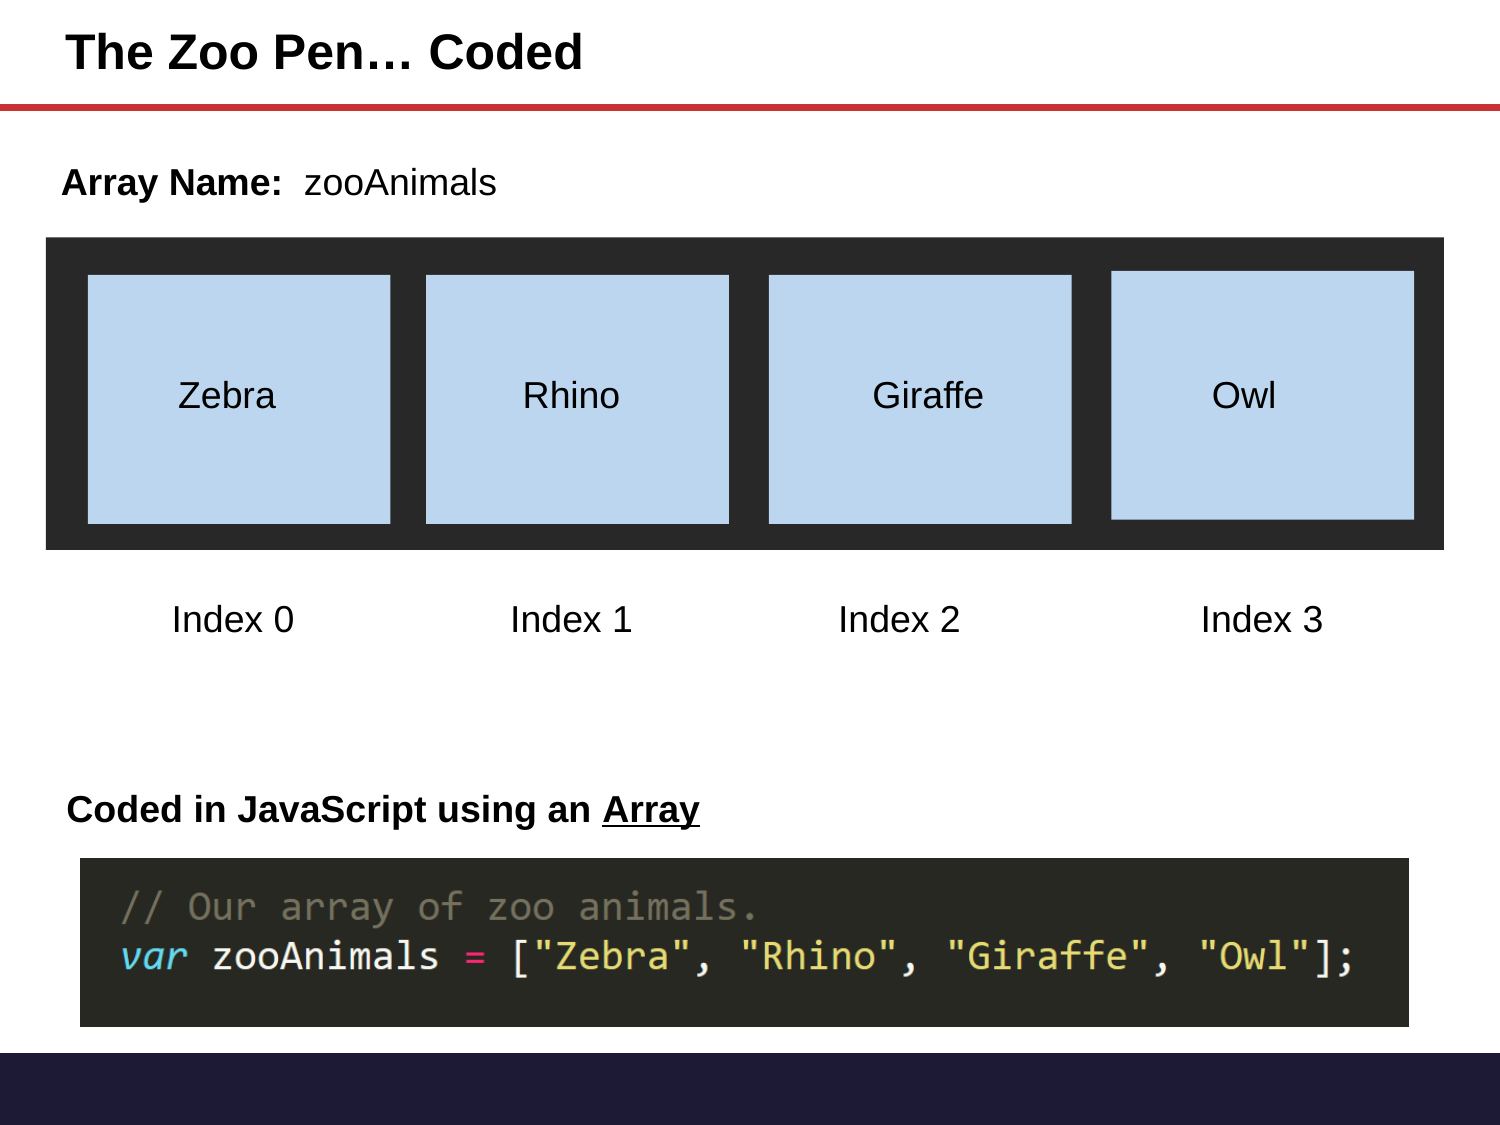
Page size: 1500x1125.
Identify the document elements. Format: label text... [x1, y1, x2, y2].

text_box Index 2 [823, 587, 978, 648]
text_box Index 3 [1185, 587, 1340, 648]
text_box [426, 274, 729, 524]
text_box Owl [1196, 363, 1293, 424]
text_box [87, 274, 391, 524]
text_box Array Name: zooAnimals [45, 150, 518, 212]
picture [80, 858, 1410, 1027]
text_box Index 0 [156, 587, 322, 648]
text_box [1111, 270, 1415, 520]
title The Zoo Pen… Coded [50, 0, 948, 108]
text_box [768, 274, 1072, 524]
text_box Rhino [507, 363, 637, 424]
text_box Giraffe [857, 363, 1001, 424]
text_box Index 1 [495, 587, 650, 648]
text_box Coded in JavaScript using an Array [51, 777, 720, 839]
text_box Zebra [163, 363, 293, 424]
text_box [45, 237, 1444, 550]
